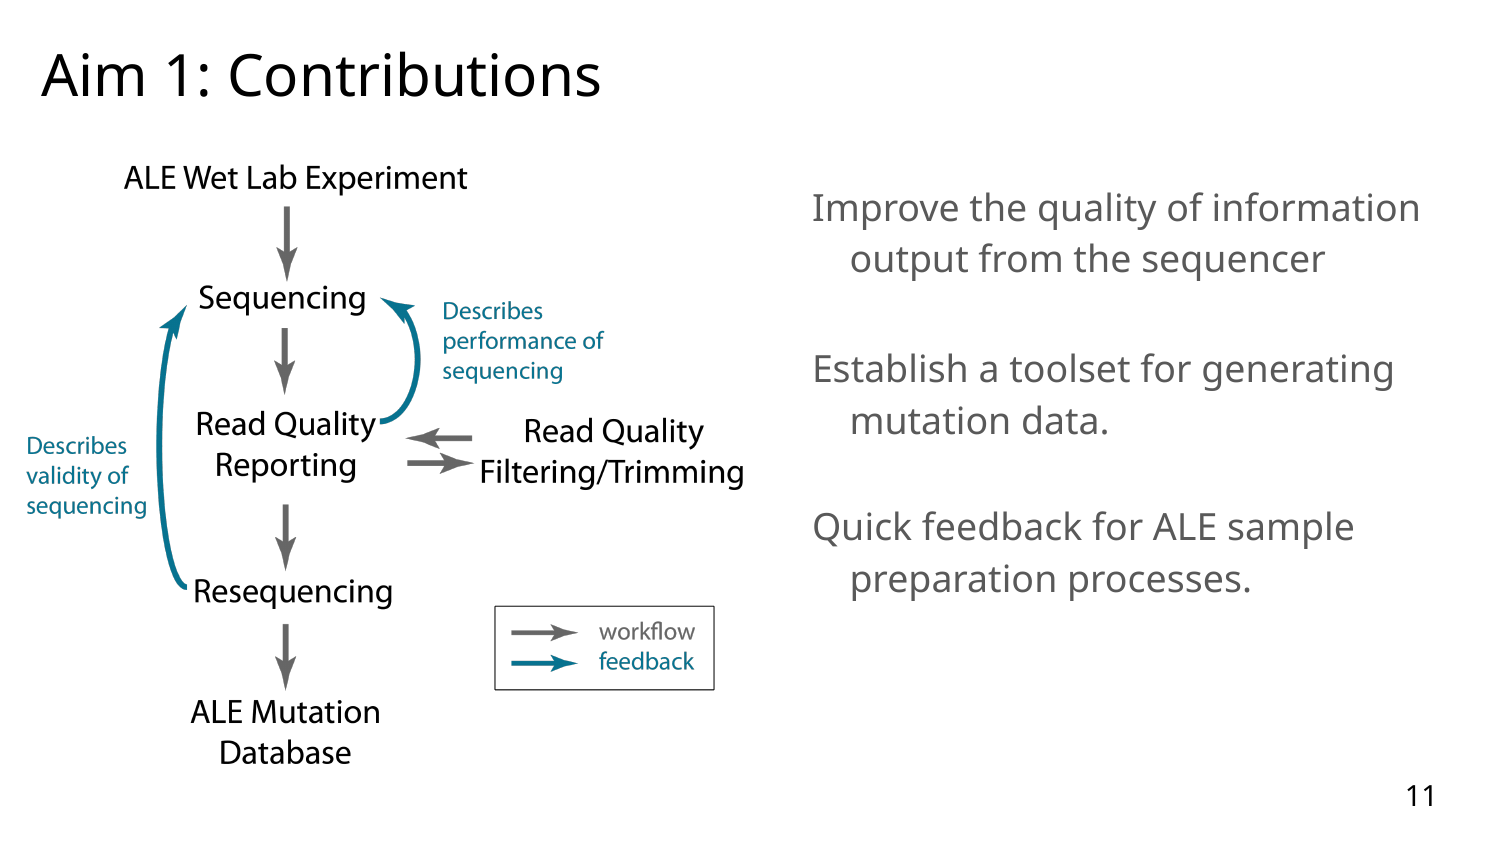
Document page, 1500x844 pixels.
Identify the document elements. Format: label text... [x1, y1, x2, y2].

slide_number ‹#› [1389, 764, 1480, 830]
picture [25, 160, 745, 773]
list Quick feedback for ALE sample preparation processes. [759, 481, 1500, 607]
list Improve the quality of information output from the sequencer [759, 161, 1500, 287]
list Establish a toolset for generating mutation data. [759, 323, 1500, 449]
title Aim 1: Contributions [26, 23, 1424, 117]
